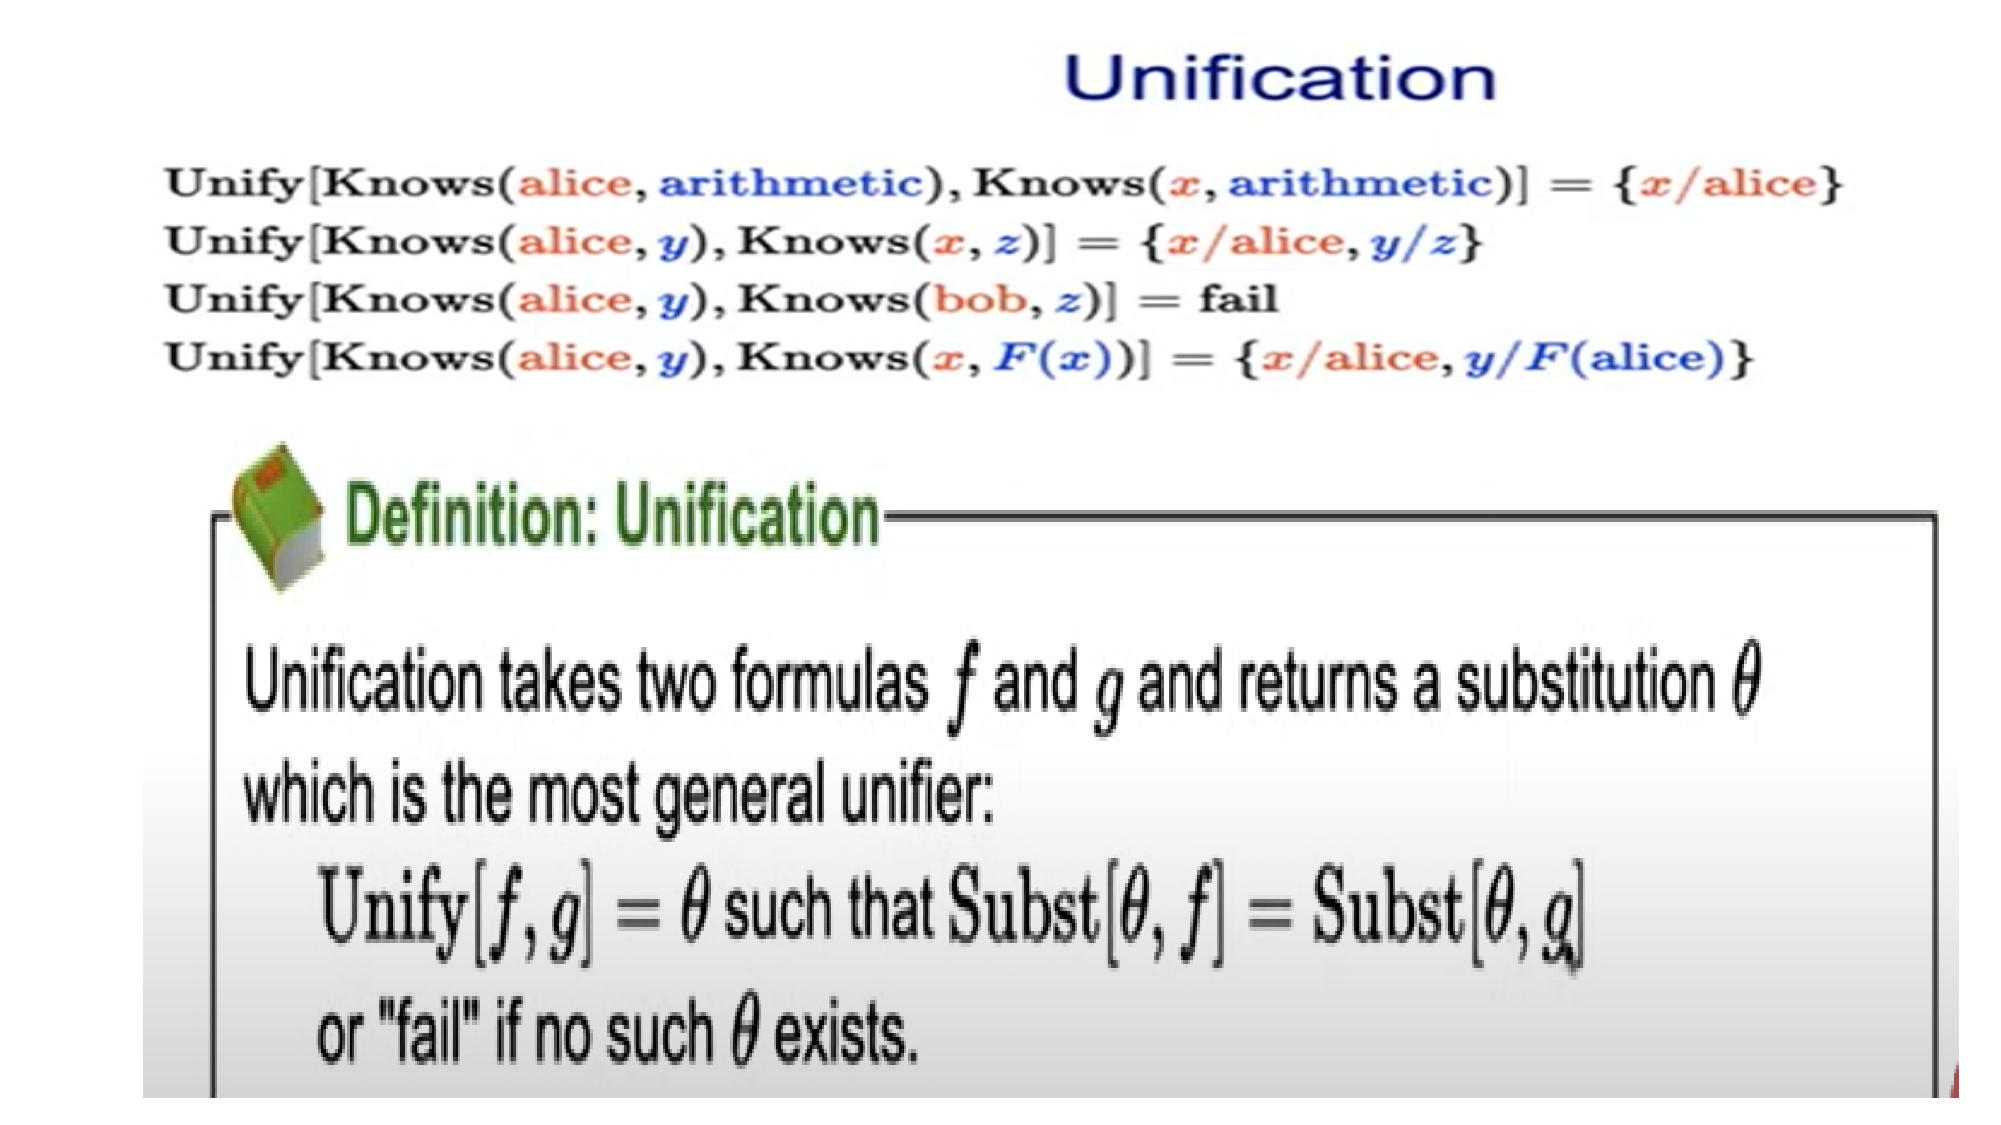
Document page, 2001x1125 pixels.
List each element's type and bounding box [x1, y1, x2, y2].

picture [143, 425, 1959, 1098]
picture [122, 32, 1959, 392]
